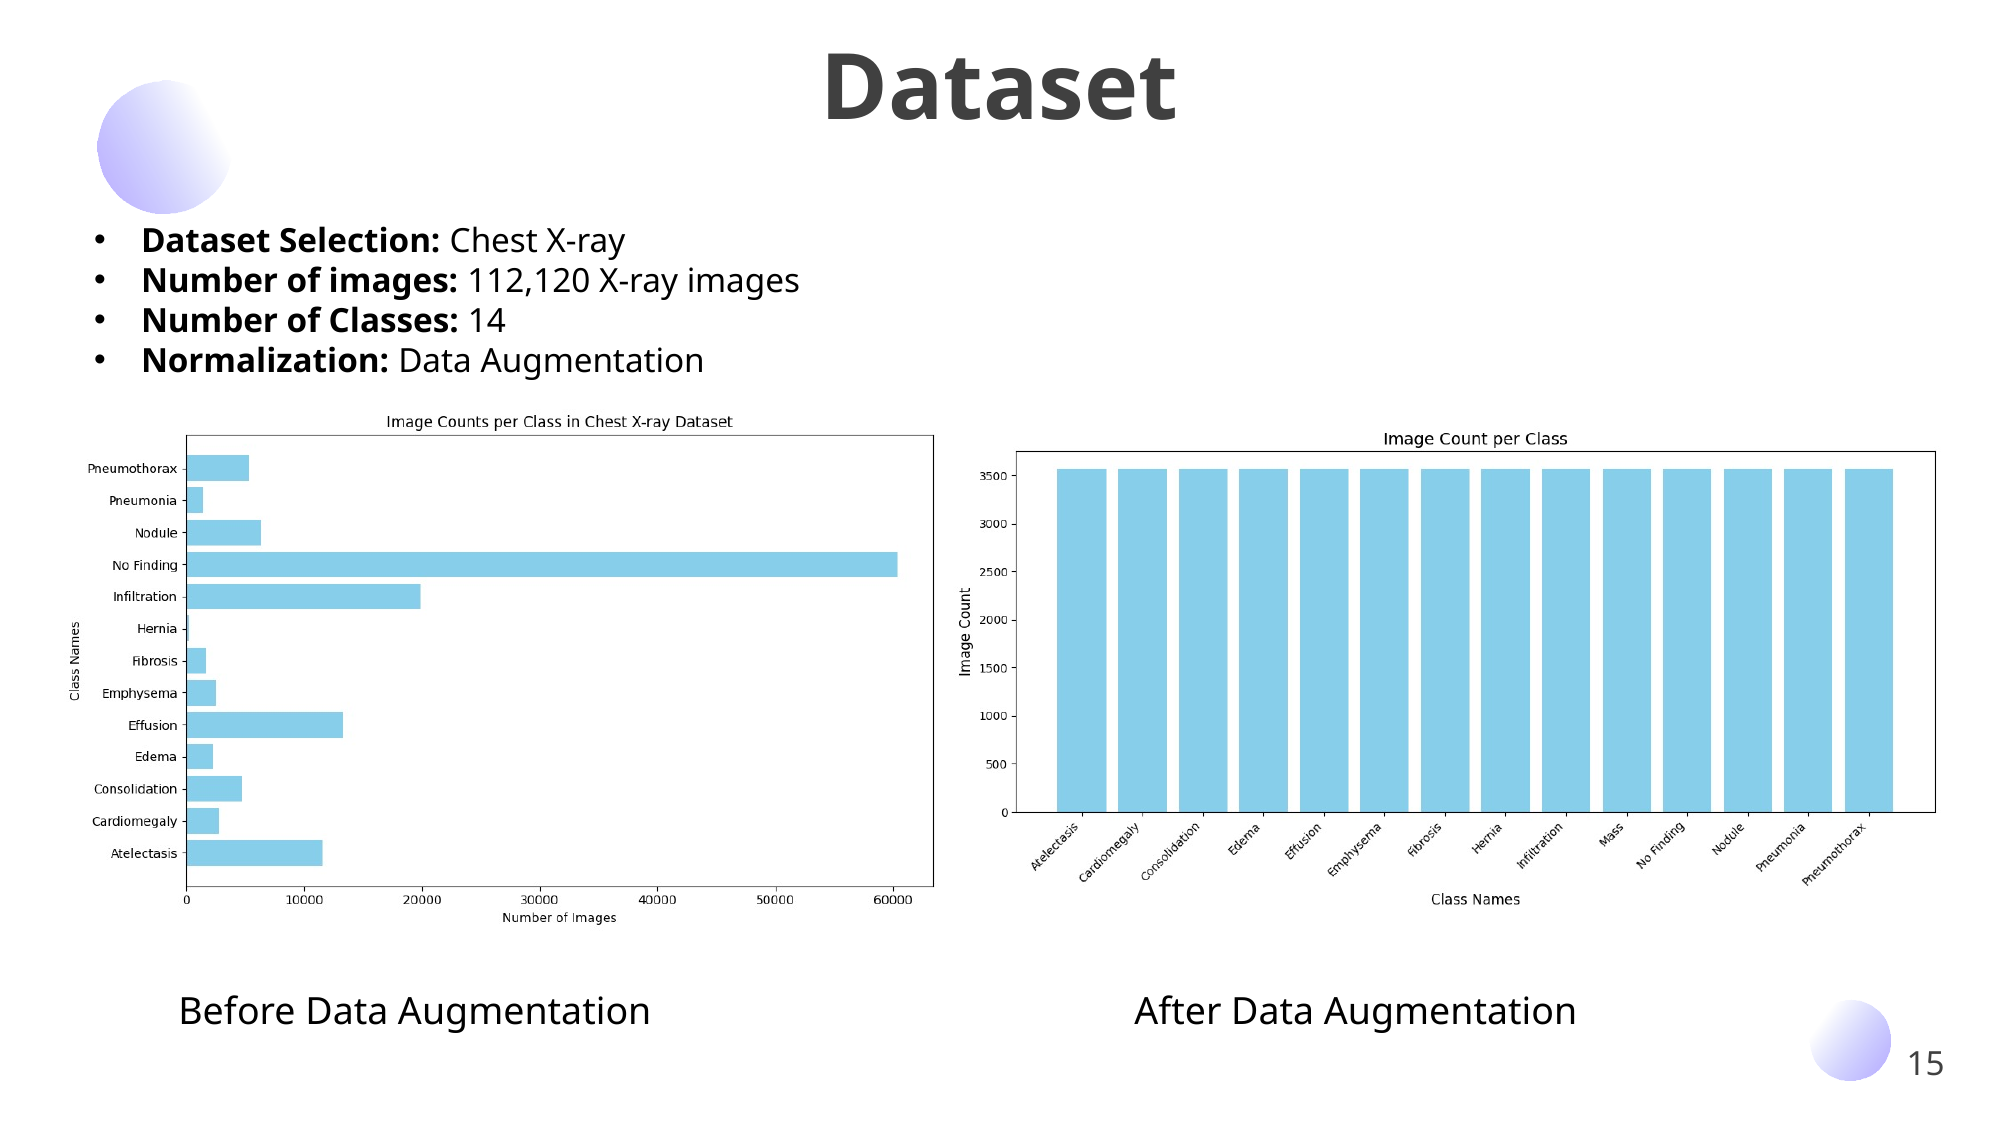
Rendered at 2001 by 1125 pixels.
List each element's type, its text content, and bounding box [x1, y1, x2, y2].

text_box Before Data Augmentation [163, 979, 837, 1040]
picture [56, 401, 1947, 938]
text_box Dataset Selection: Chest X-ray Number of images: 112,120 X-ray images Number of Classes: 14 Normalization: Data Augmentation [79, 211, 1999, 387]
text_box Dataset [380, 20, 1618, 146]
text_box [97, 80, 232, 211]
text_box [1809, 999, 1891, 1081]
text_box After Data Augmentation [1119, 979, 1793, 1040]
